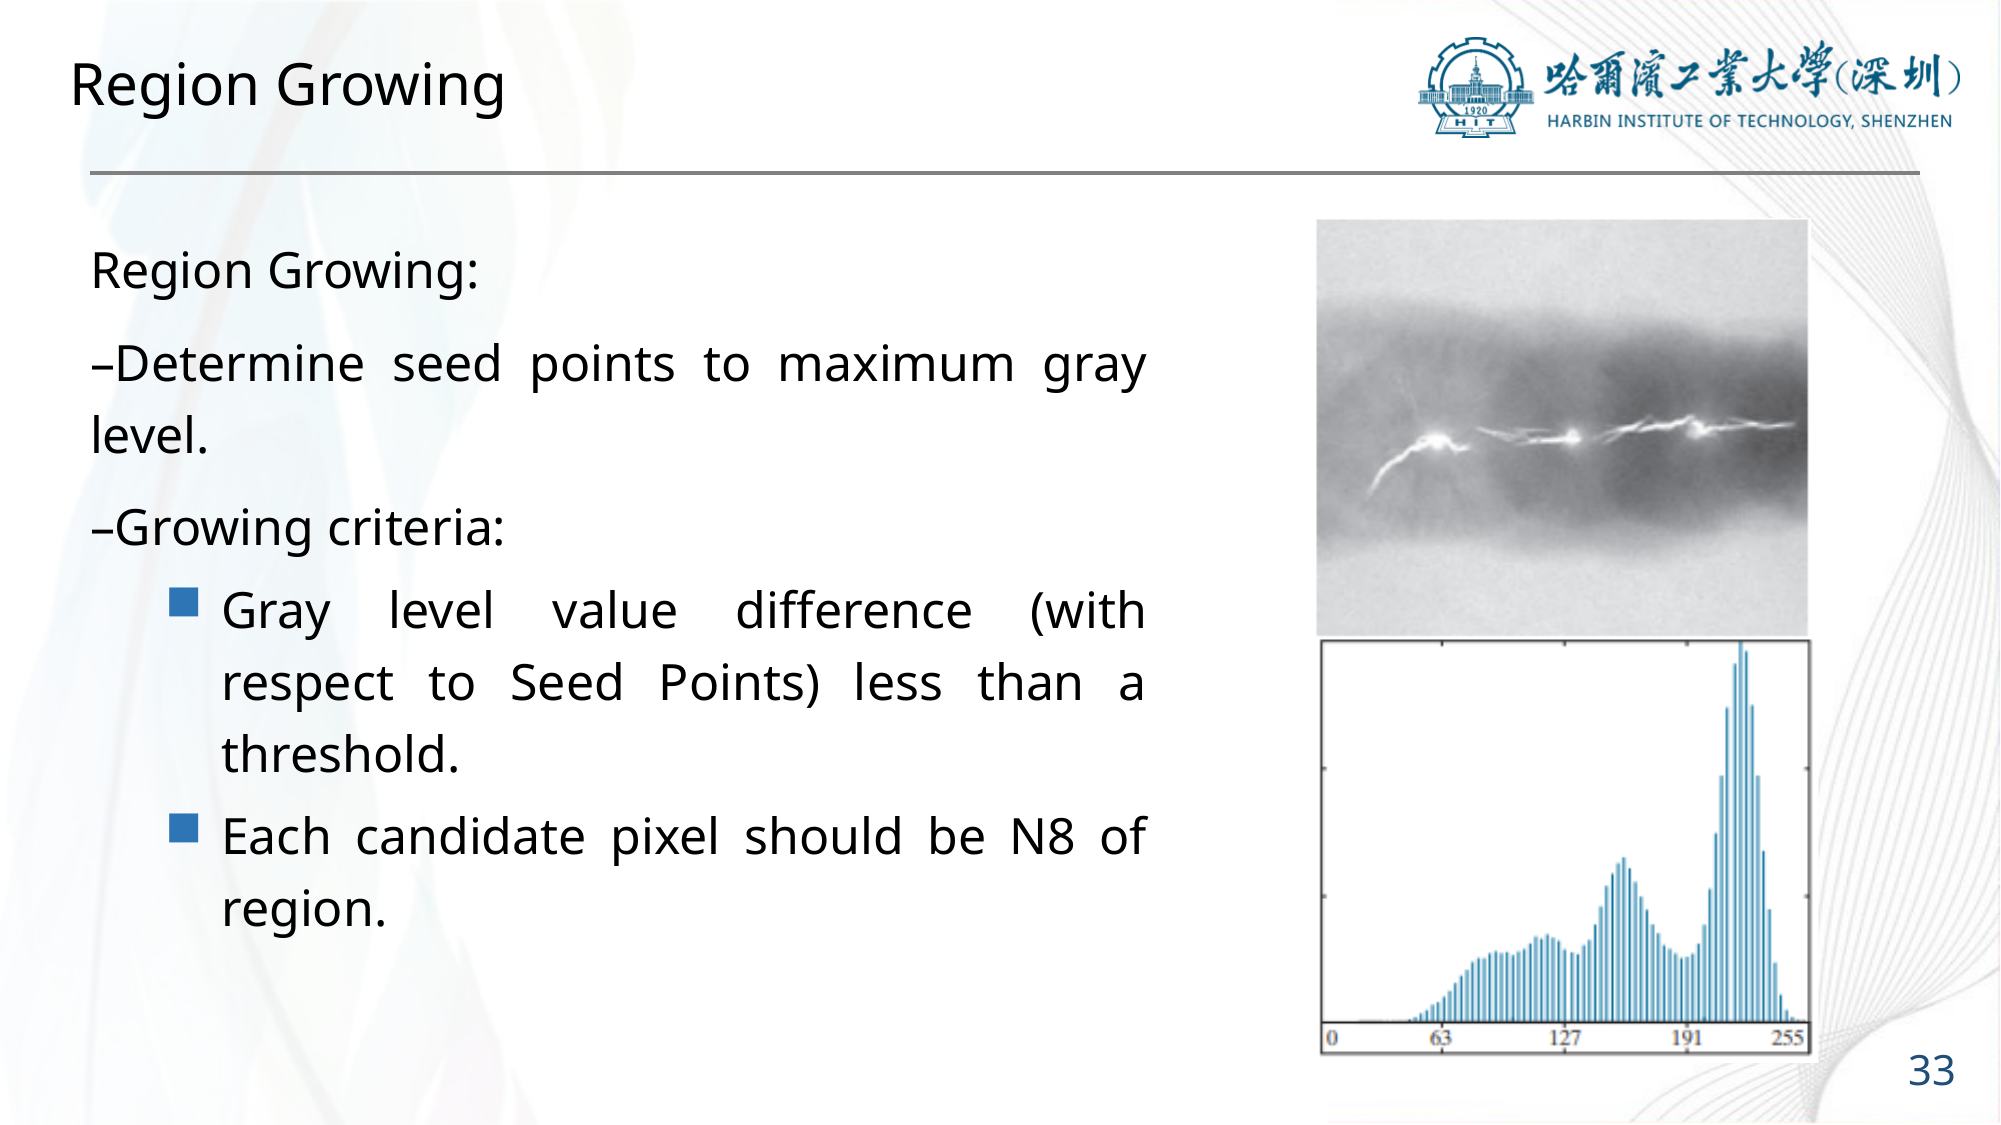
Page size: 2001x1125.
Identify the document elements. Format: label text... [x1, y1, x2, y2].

list Region Growing: –Determine seed points to maximum gray level. –Growing criteria: Gray level value difference (with respect to Seed Points) less than a threshold. Each candidate pixel should be N8 of region. [75, 218, 1163, 1070]
picture [0, 0, 2001, 1125]
slide_number 33 [1521, 1042, 1972, 1103]
title Region Growing [54, 0, 1385, 174]
